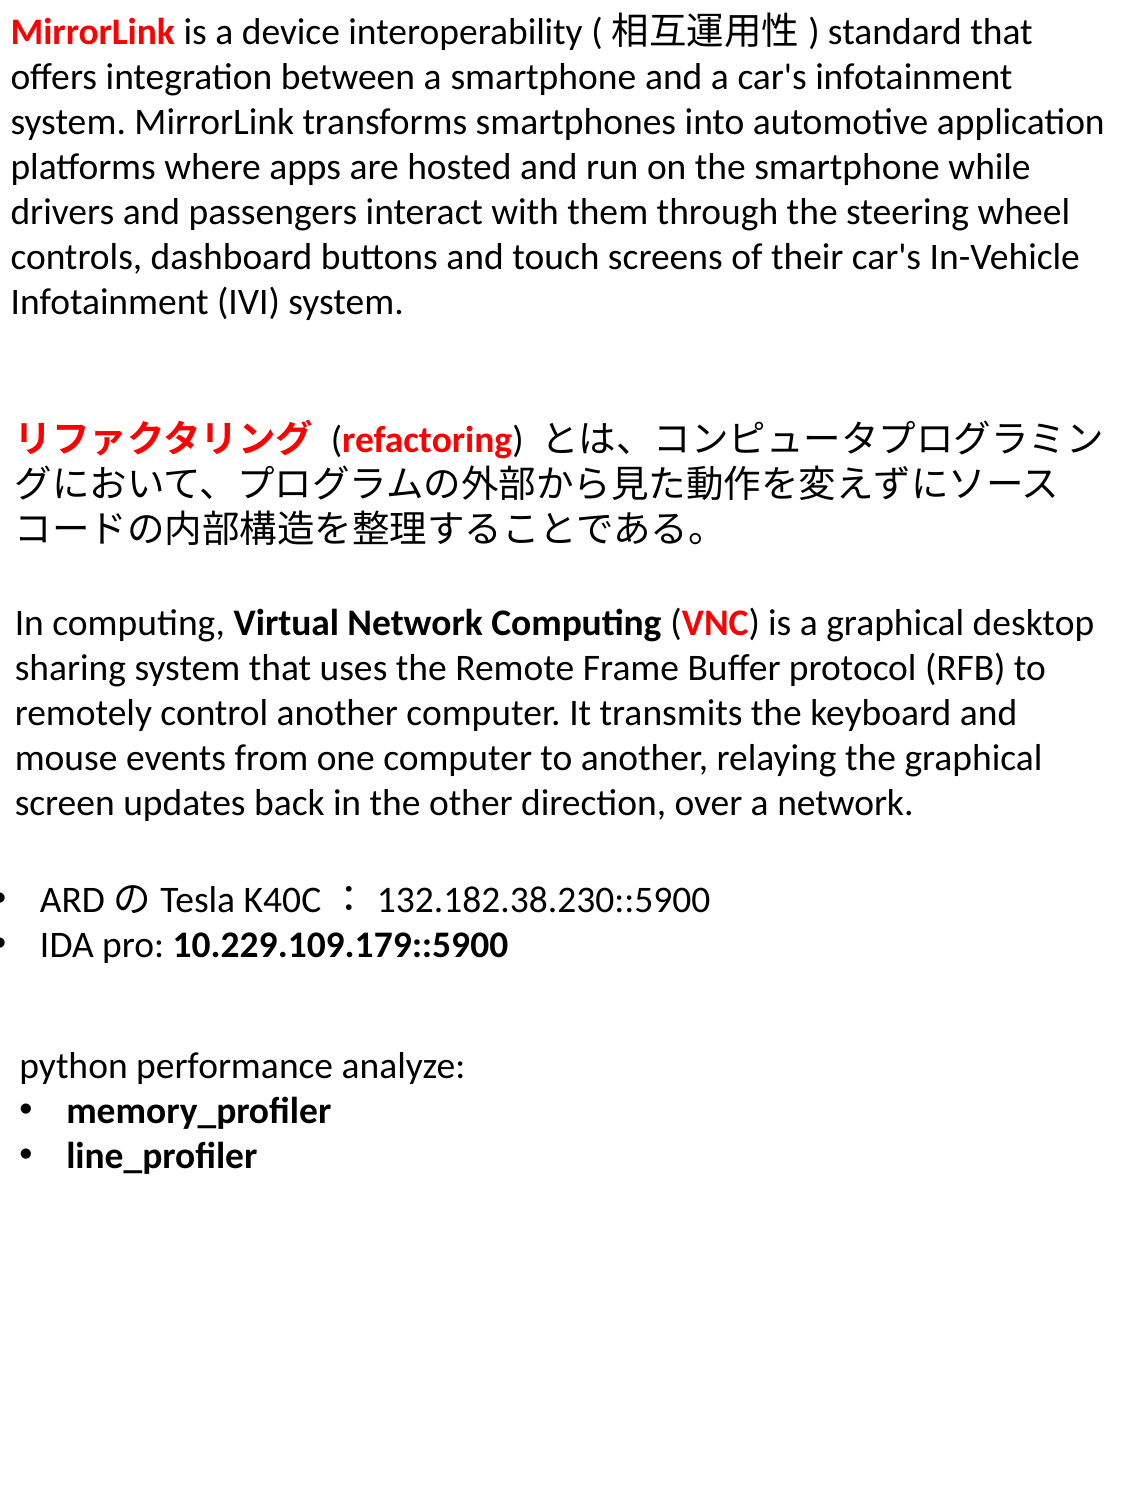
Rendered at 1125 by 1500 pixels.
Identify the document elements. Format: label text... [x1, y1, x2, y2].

text_box python performance analyze: memory_profiler line_profiler [4, 1033, 481, 1184]
text_box ARDのTesla K40C：132.182.38.230::5900 IDA pro: 10.229.109.179::5900 [0, 868, 726, 973]
text_box In computing, Virtual Network Computing (VNC) is a graphical desktop sharing system that uses the Remote Frame Buffer protocol (RFB) to remotely control another computer. It transmits the keyboard and mouse events from one computer to another, relaying the graphical screen updates back in the other direction, over a network. [0, 590, 1121, 830]
text_box MirrorLink is a device interoperability (相互運用性) standard that offers integration between a smartphone and a car's infotainment system. MirrorLink transforms smartphones into automotive application platforms where apps are hosted and run on the smartphone while drivers and passengers interact with them through the steering wheel controls, dashboard buttons and touch screens of their car's In-Vehicle Infotainment (IVI) system. [0, 0, 1121, 330]
text_box リファクタリング (refactoring) とは、コンピュータプログラミングにおいて、プログラムの外部から見た動作を変えずにソースコードの内部構造を整理することである。 [0, 407, 1125, 558]
